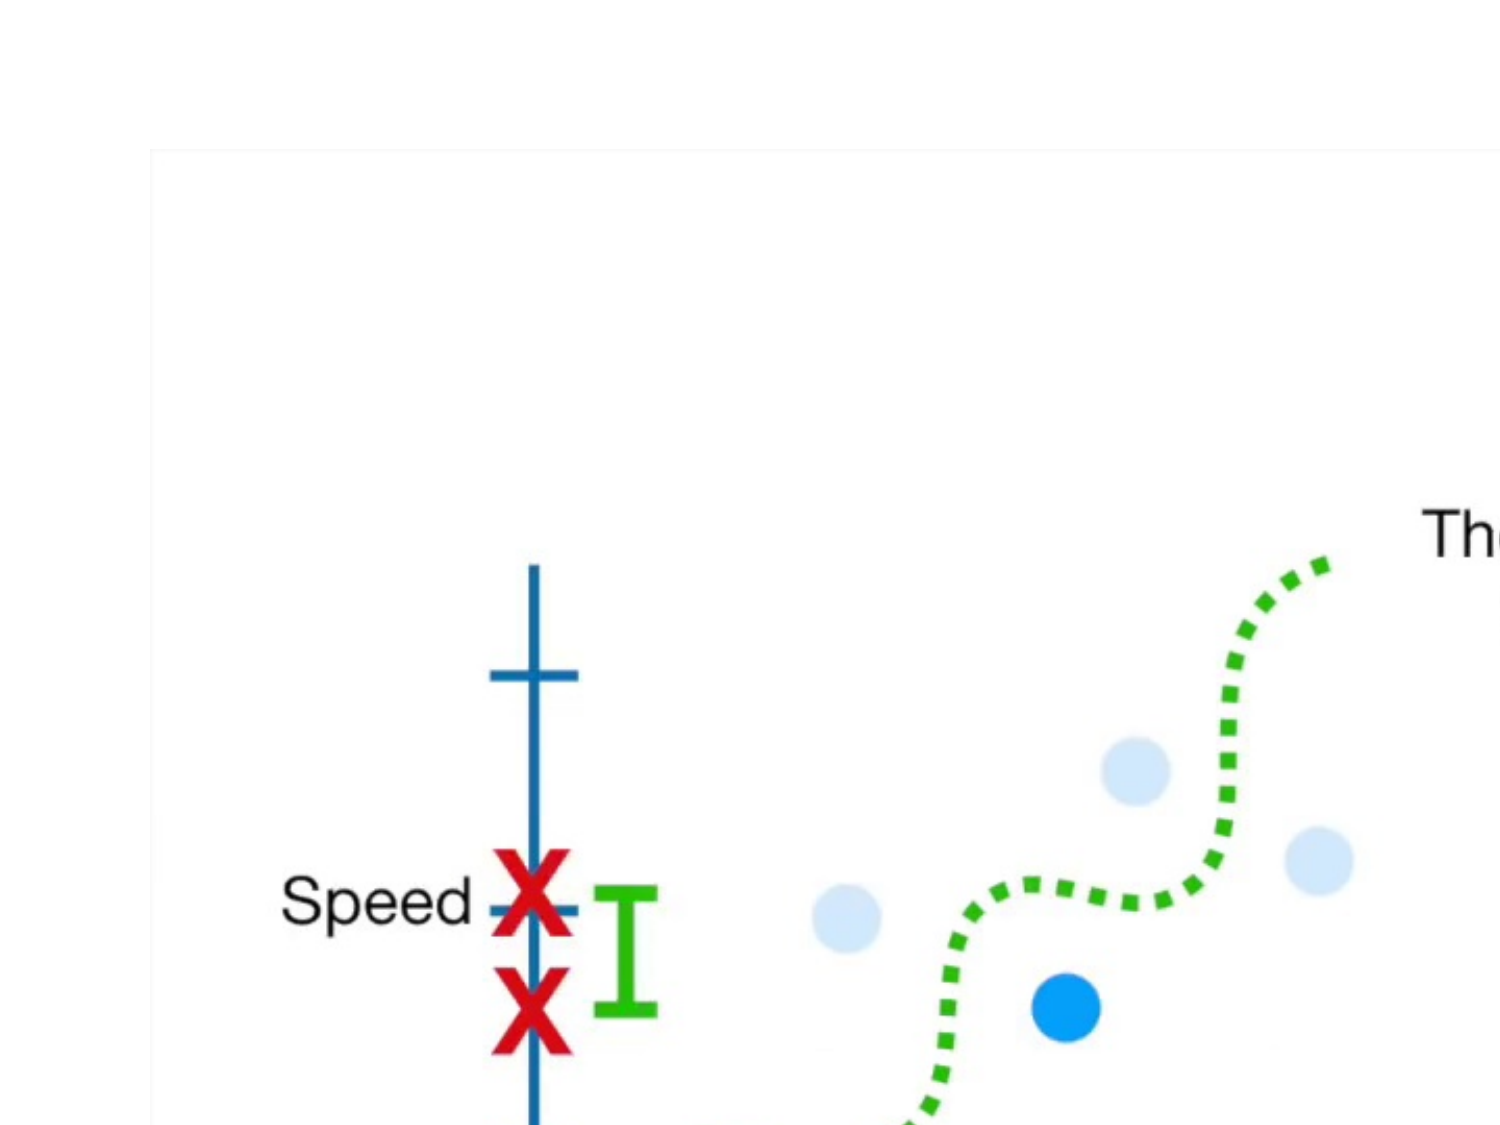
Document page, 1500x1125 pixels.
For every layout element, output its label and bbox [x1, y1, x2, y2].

picture [149, 149, 1500, 1125]
